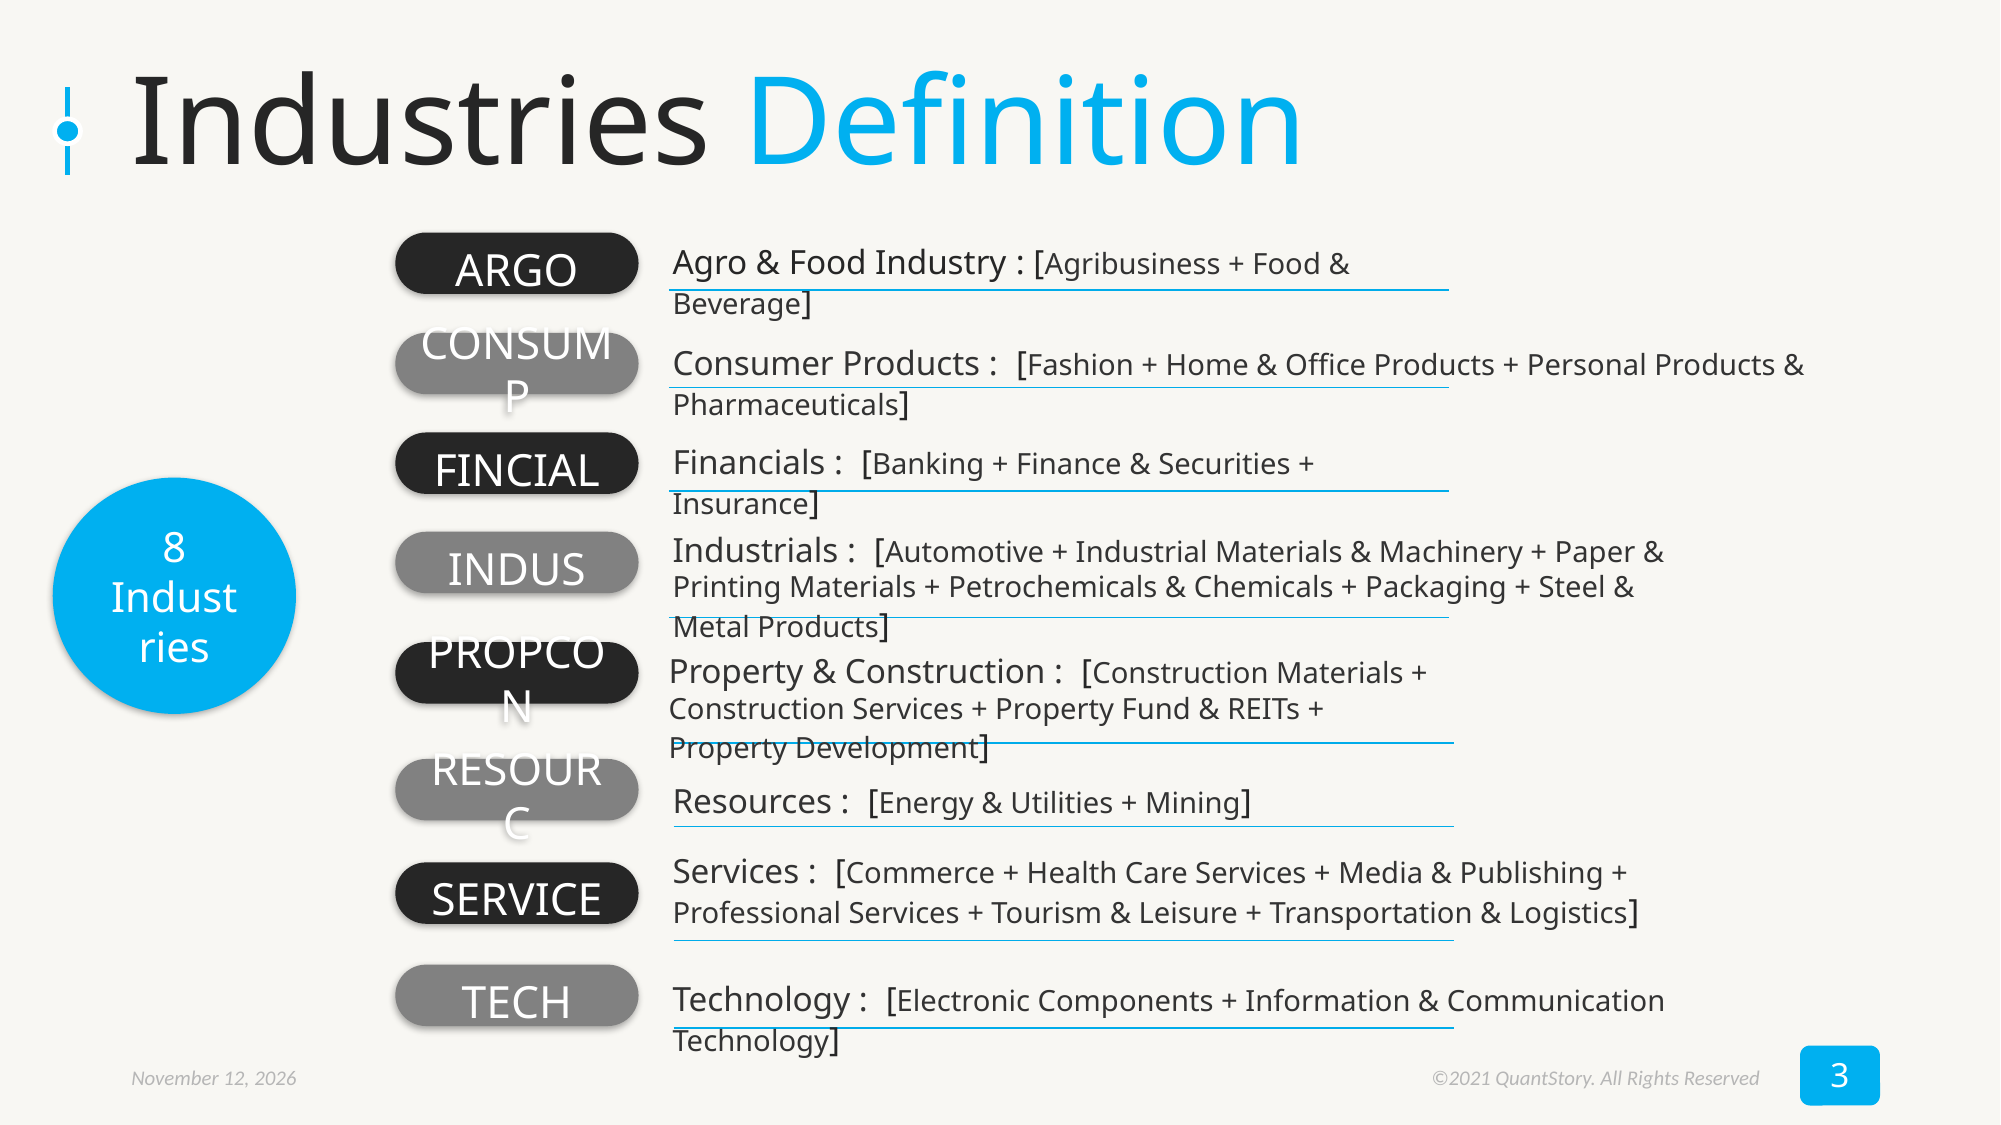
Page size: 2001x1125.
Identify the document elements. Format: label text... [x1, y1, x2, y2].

text_box Financials : [Banking + Finance & Securities + Insurance] [657, 434, 1469, 521]
text_box ARGO [394, 231, 640, 295]
text_box Resources : [Energy & Utilities + Mining] [657, 772, 1469, 828]
text_box INDUS [394, 530, 640, 594]
title Industries Definition [116, 21, 1900, 210]
text_box Services : [Commerce + Health Care Services + Media & Publishing + Professional Services + Tourism & Leisure + Transportation & Logistics] [657, 842, 1656, 938]
text_box RESOURC [394, 758, 640, 822]
text_box Consumer Products : [Fashion + Home & Office Products + Personal Products & Pharmaceuticals] [657, 334, 1959, 430]
text_box Industrials : [Automotive + Industrial Materials & Machinery + Paper & Printing Materials + Petrochemicals & Chemicals + Packaging + Steel & Metal Products] [657, 521, 1730, 651]
text_box Technology : [Electronic Components + Information & Communication Technology] [657, 970, 1775, 1066]
text_box FINCIAL [394, 431, 640, 495]
text_box SERVICE [394, 861, 640, 925]
text_box CONSUMP [394, 332, 640, 395]
text_box TECH [394, 963, 640, 1027]
footer ©2021 QuantStory. All Rights Reserved [908, 1066, 1775, 1098]
slide_number 3 [1800, 1045, 1881, 1106]
text_box PROPCON [394, 641, 640, 705]
text_box Property & Construction : [Construction Materials + Construction Services + Property Fund & REITs + Property Development] [653, 642, 1465, 773]
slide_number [116, 1056, 584, 1098]
text_box 8 Industries [51, 476, 297, 715]
text_box Agro & Food Industry : [Agribusiness + Food & Beverage] [657, 241, 1403, 329]
